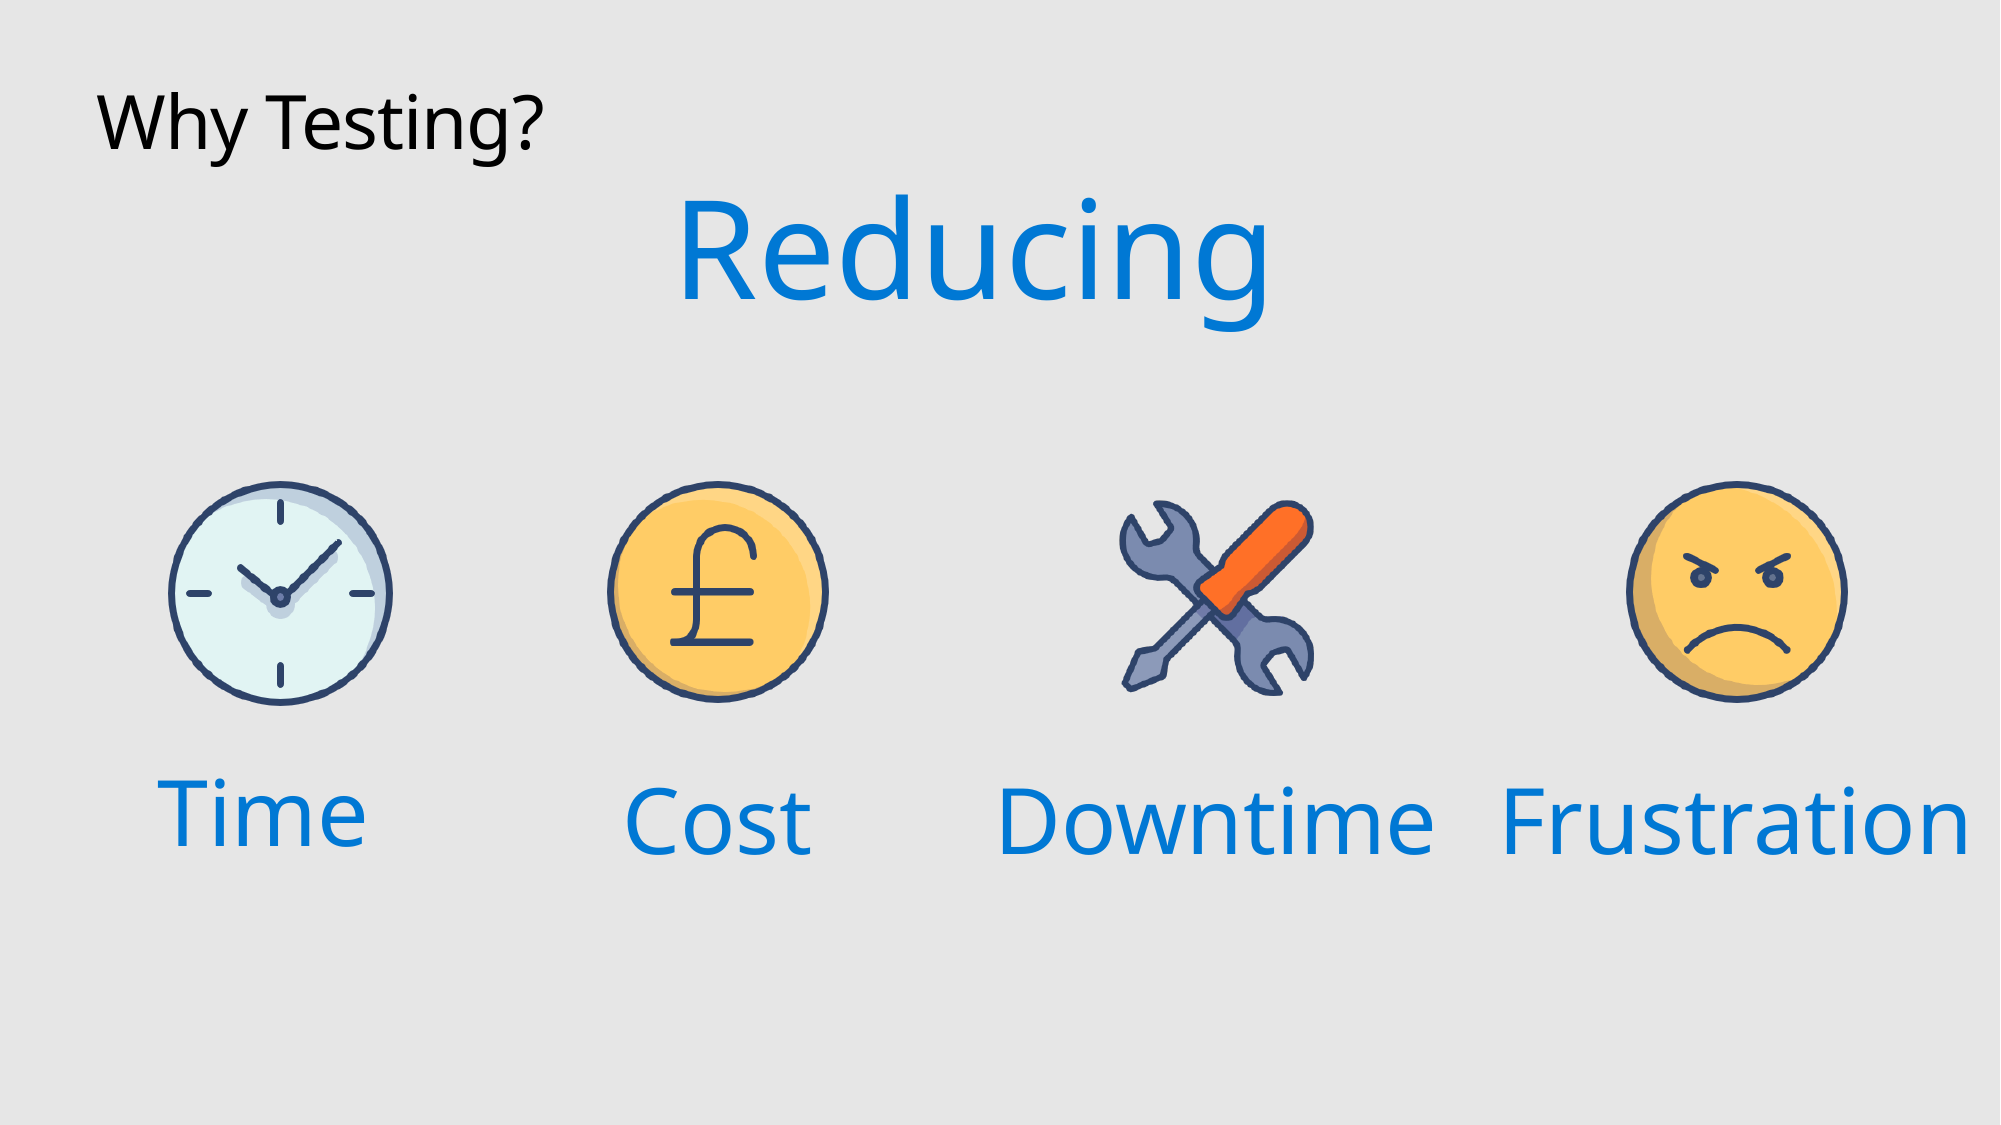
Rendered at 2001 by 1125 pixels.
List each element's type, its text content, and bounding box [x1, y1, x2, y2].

picture [603, 477, 832, 707]
text_box Cost [459, 762, 826, 873]
picture [1115, 497, 1317, 699]
text_box Frustration [1606, 762, 2000, 873]
text_box Reducing [585, 161, 1365, 327]
text_box Time [46, 754, 480, 865]
picture [164, 477, 396, 710]
title Why Testing? [96, 75, 1904, 166]
picture [1621, 477, 1851, 707]
text_box Downtime [826, 762, 1606, 873]
